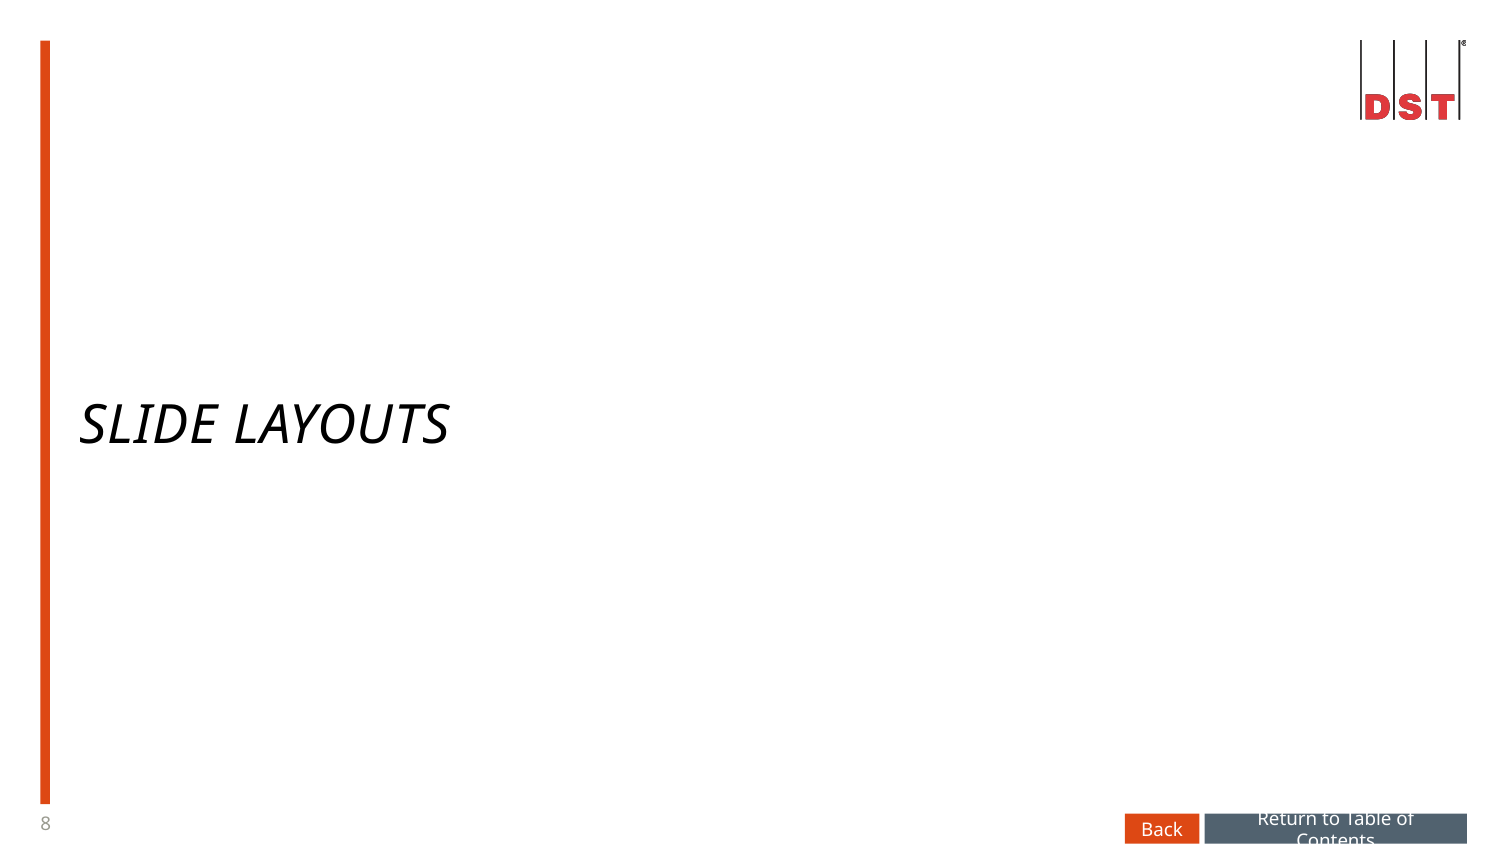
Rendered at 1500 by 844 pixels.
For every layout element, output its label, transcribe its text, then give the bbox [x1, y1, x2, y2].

text_box Return to Table of Contents [1202, 812, 1469, 844]
list Slide Layouts [79, 40, 1315, 805]
text_box Back [1123, 812, 1201, 844]
